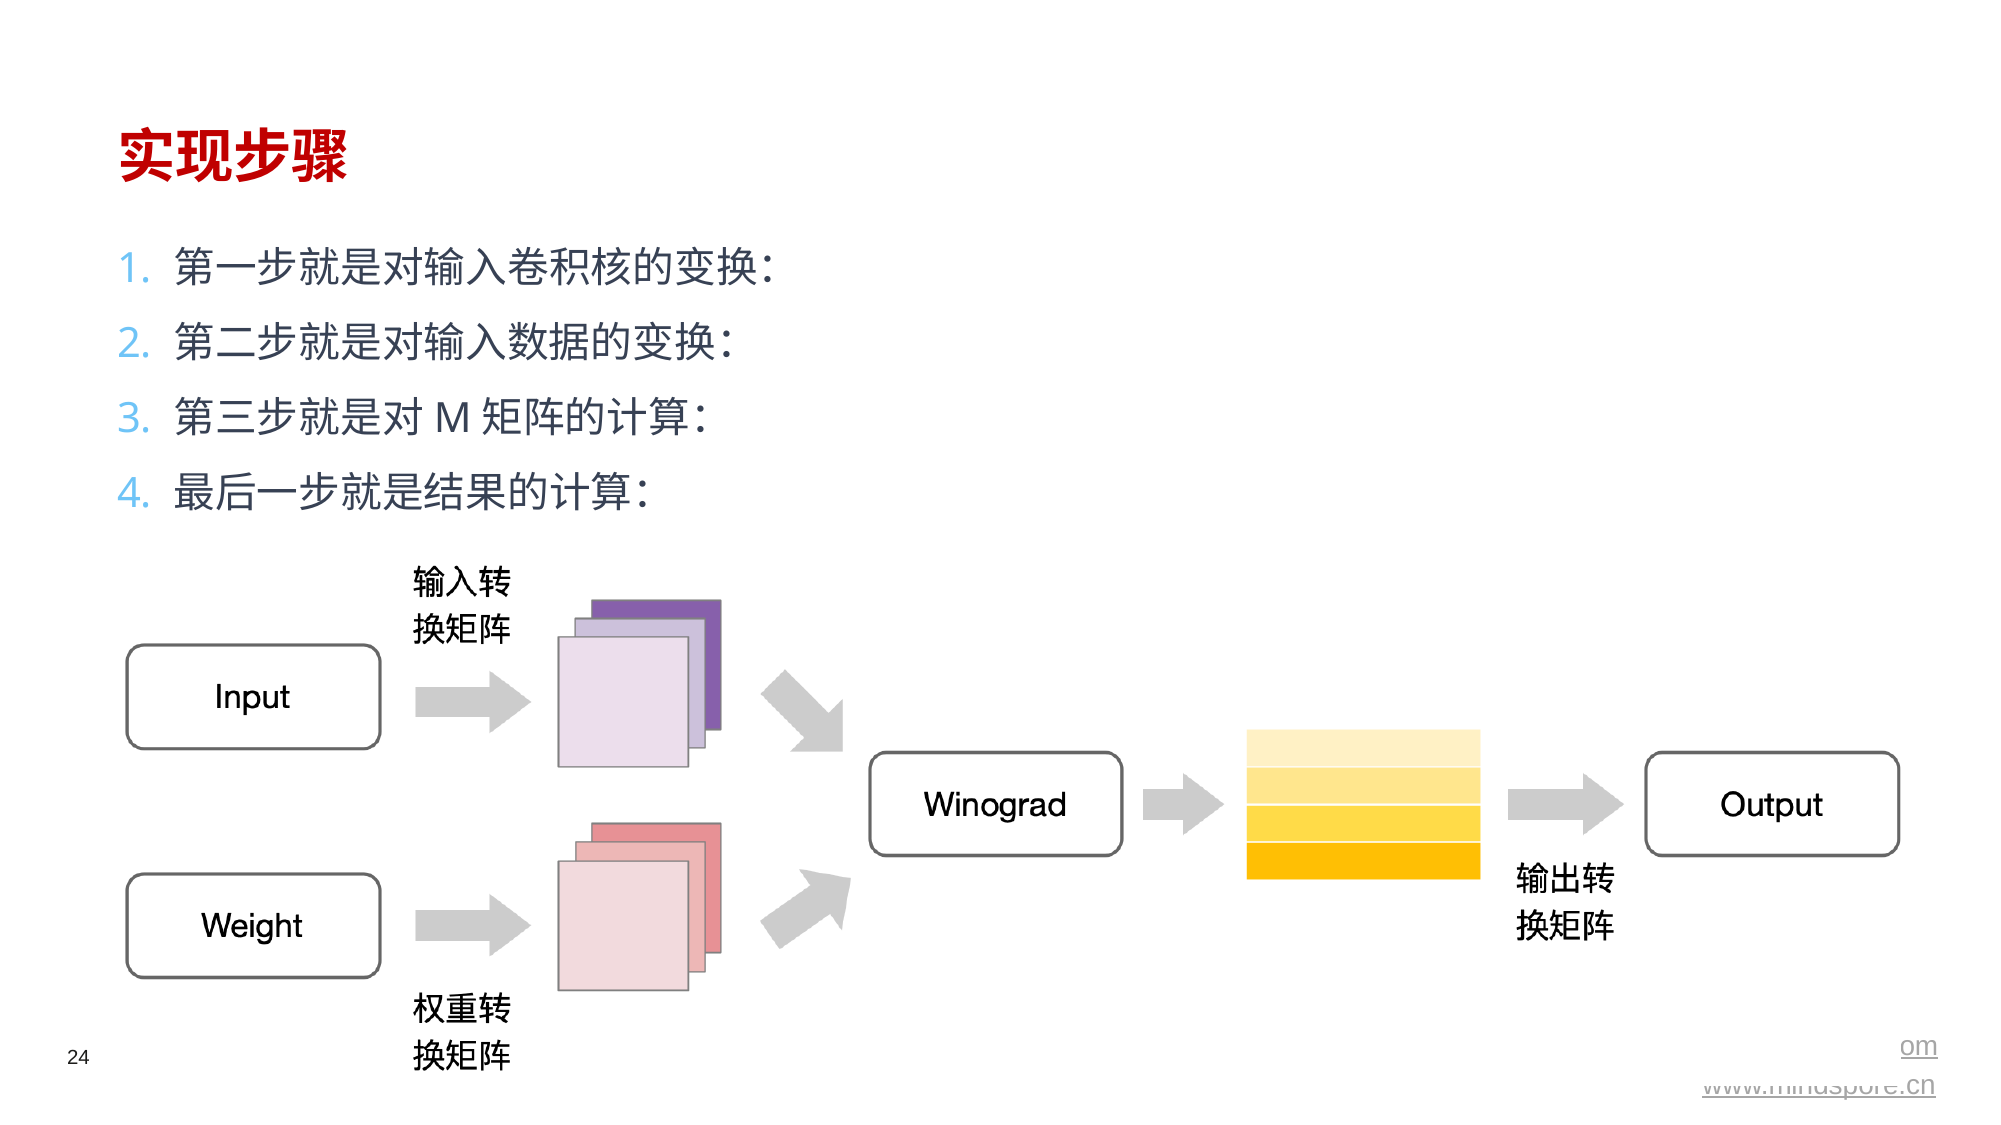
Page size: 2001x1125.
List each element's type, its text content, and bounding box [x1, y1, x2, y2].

picture [125, 550, 1901, 1086]
title 实现步骤 [102, 111, 1901, 209]
